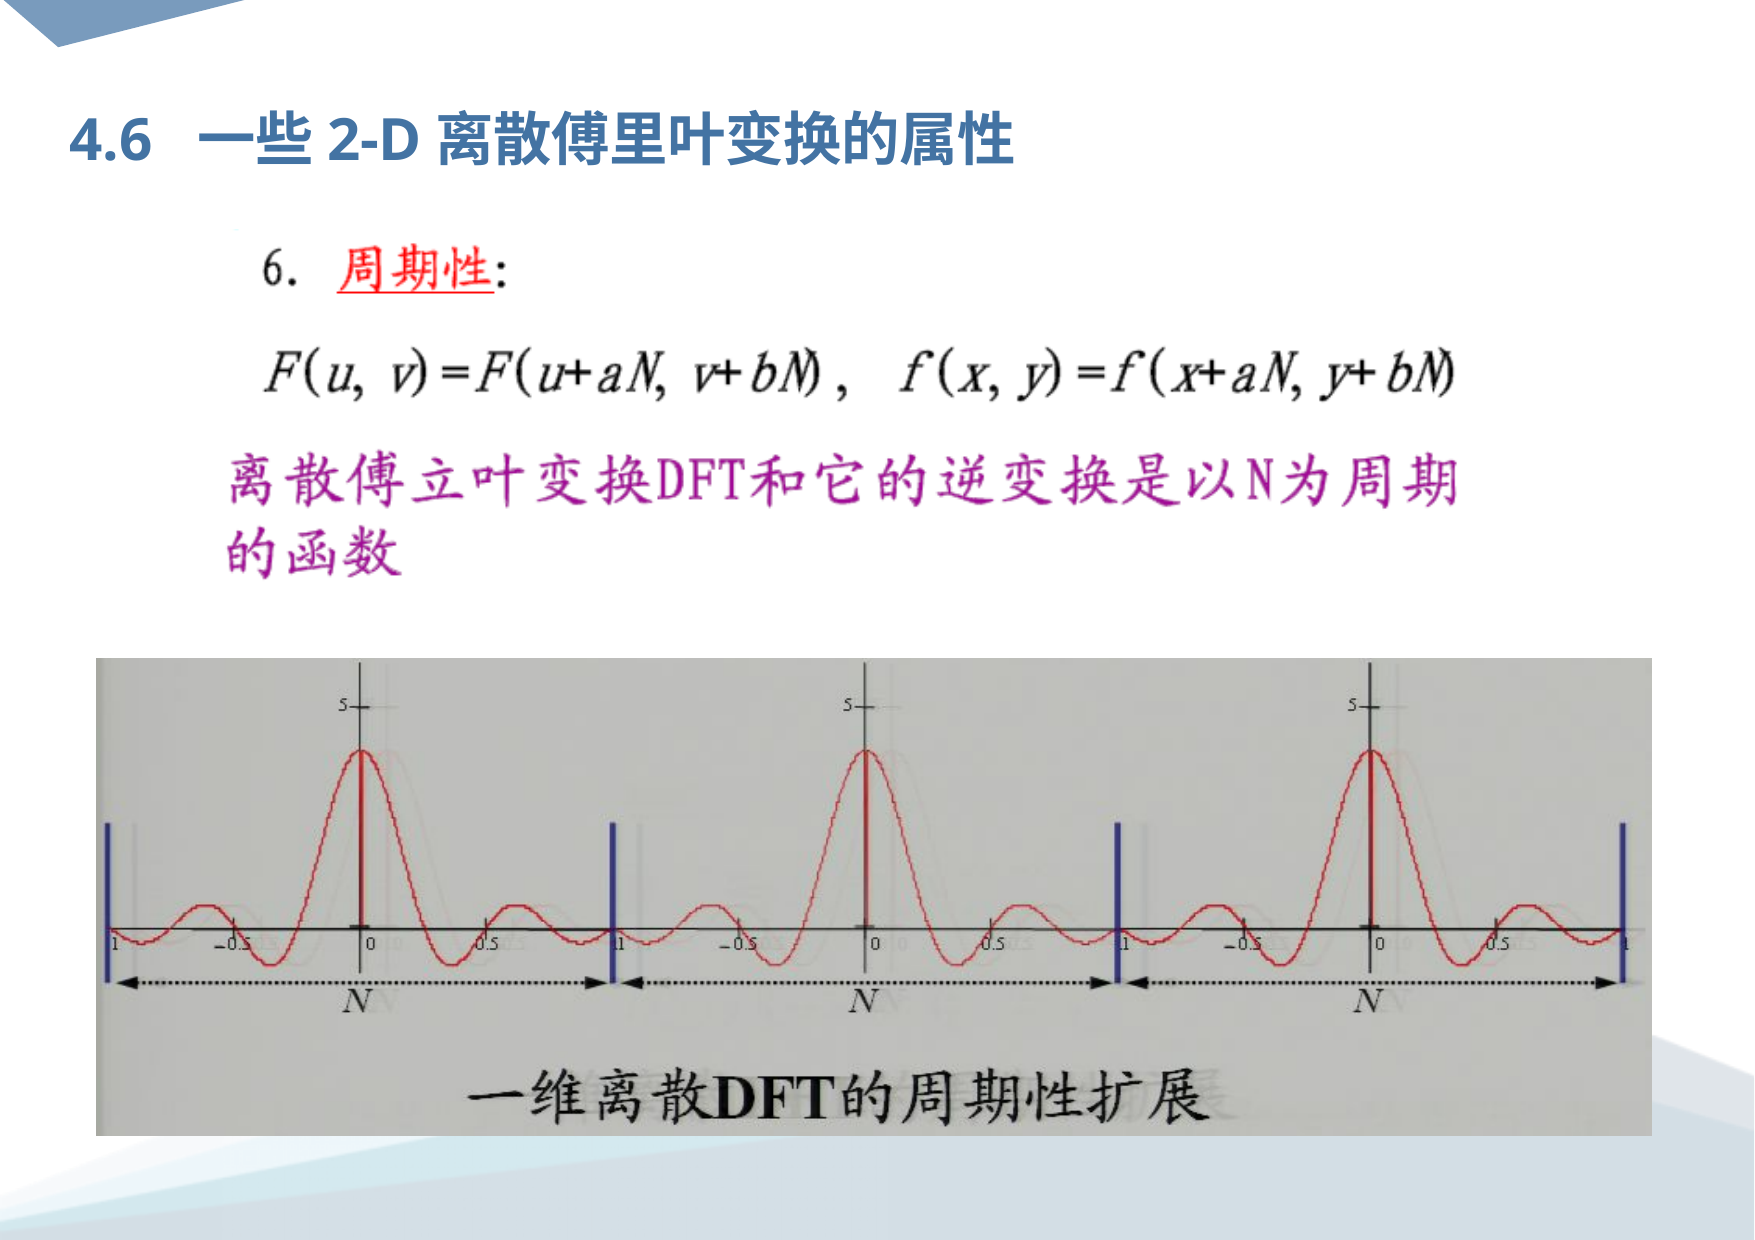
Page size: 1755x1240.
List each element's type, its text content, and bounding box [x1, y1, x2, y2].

text_box [3, 0, 245, 48]
text_box 4.6 一些2-D离散傅里叶变换的属性 [54, 94, 1031, 180]
picture [0, 658, 1755, 1240]
picture [200, 229, 1548, 613]
